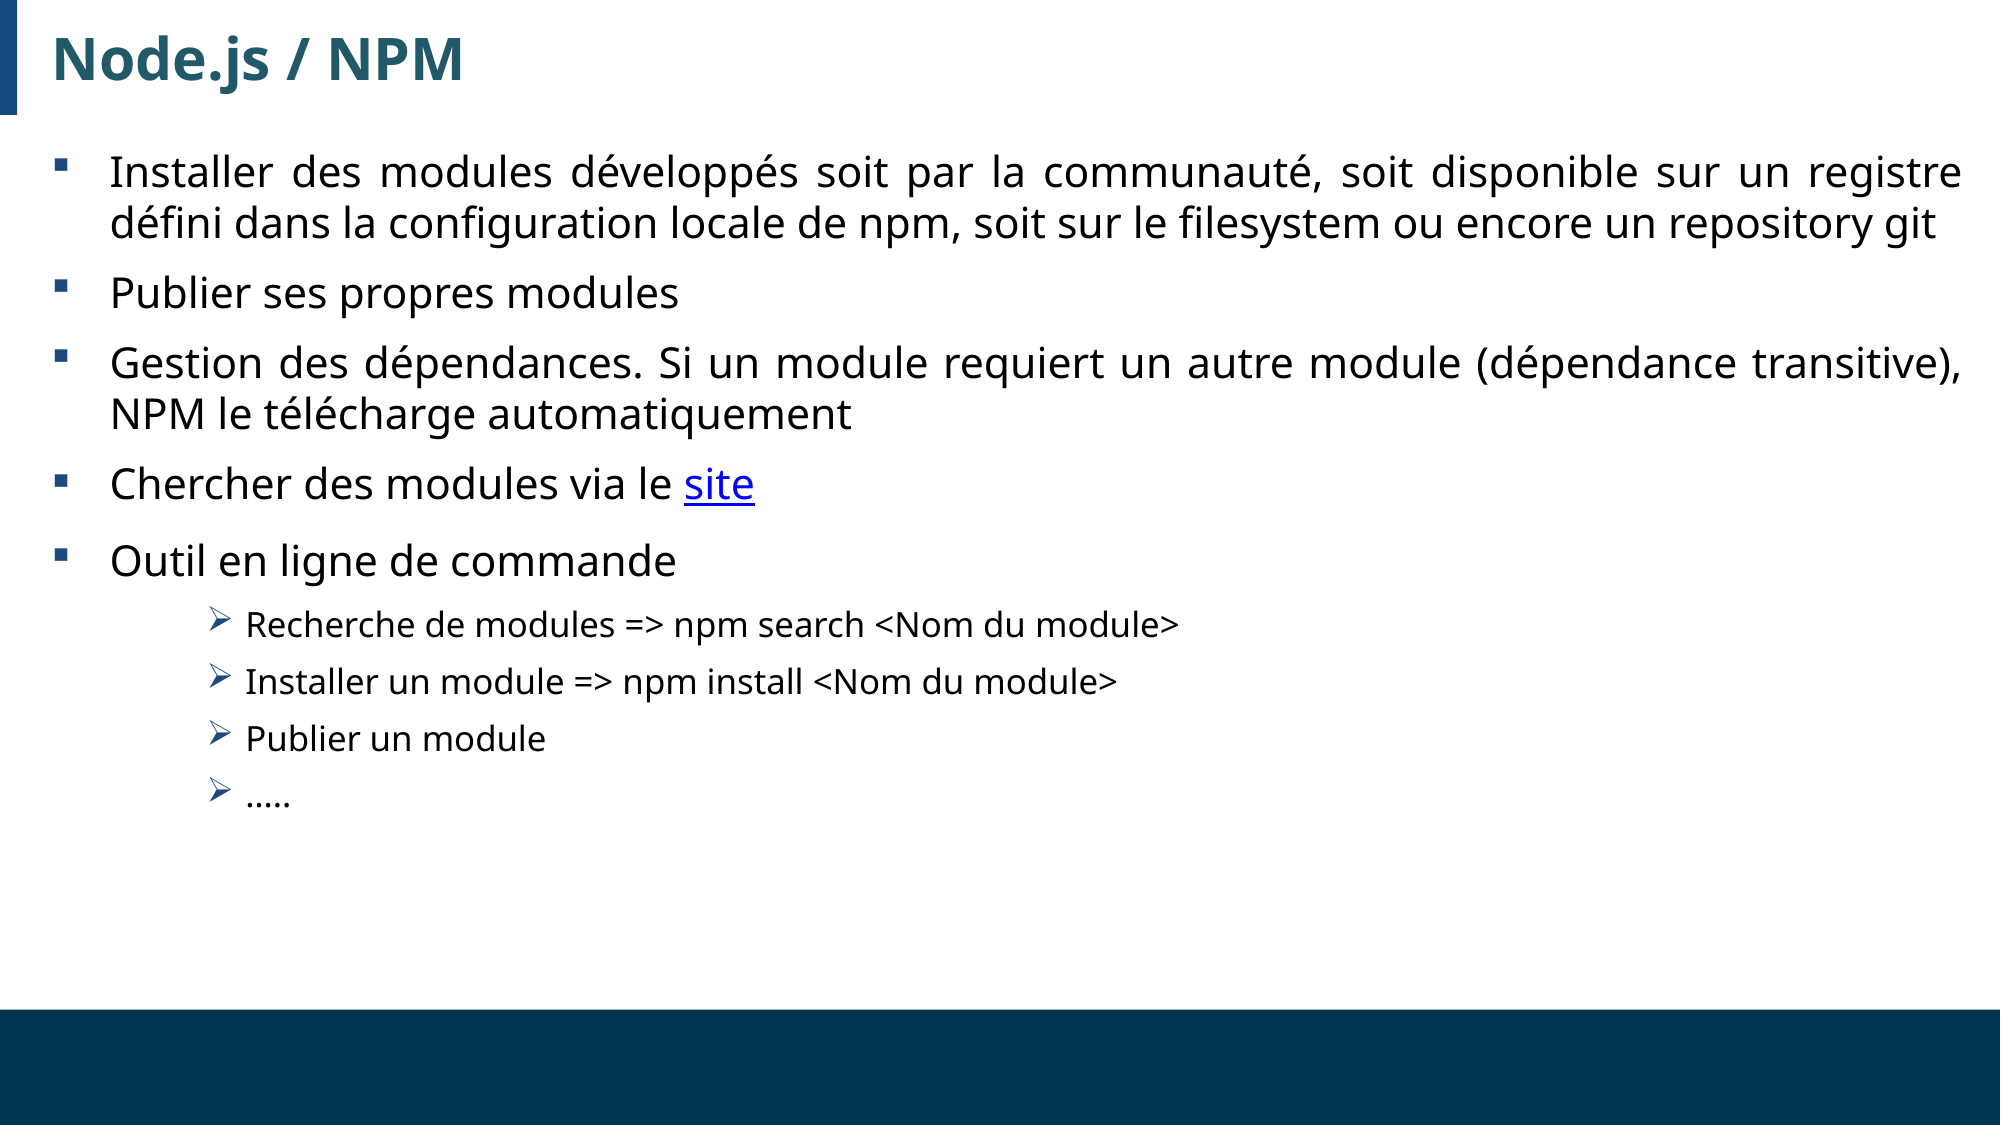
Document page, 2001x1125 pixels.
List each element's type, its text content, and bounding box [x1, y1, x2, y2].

list Installer des modules développés soit par la communauté, soit disponible sur un registre défini dans la configuration locale de npm, soit sur le filesystem ou encore un repository git Publier ses propres modules Gestion des dépendances. Si un module requiert un autre module (dépendance transitive), NPM le télécharge automatiquement Chercher des modules via le site Outil en ligne de commande Recherche de modules => npm search <Nom du module> Installer un module => npm install <Nom du module> Publier un module ….. [39, 138, 1977, 1012]
title Node.js / NPM [39, 0, 1977, 114]
